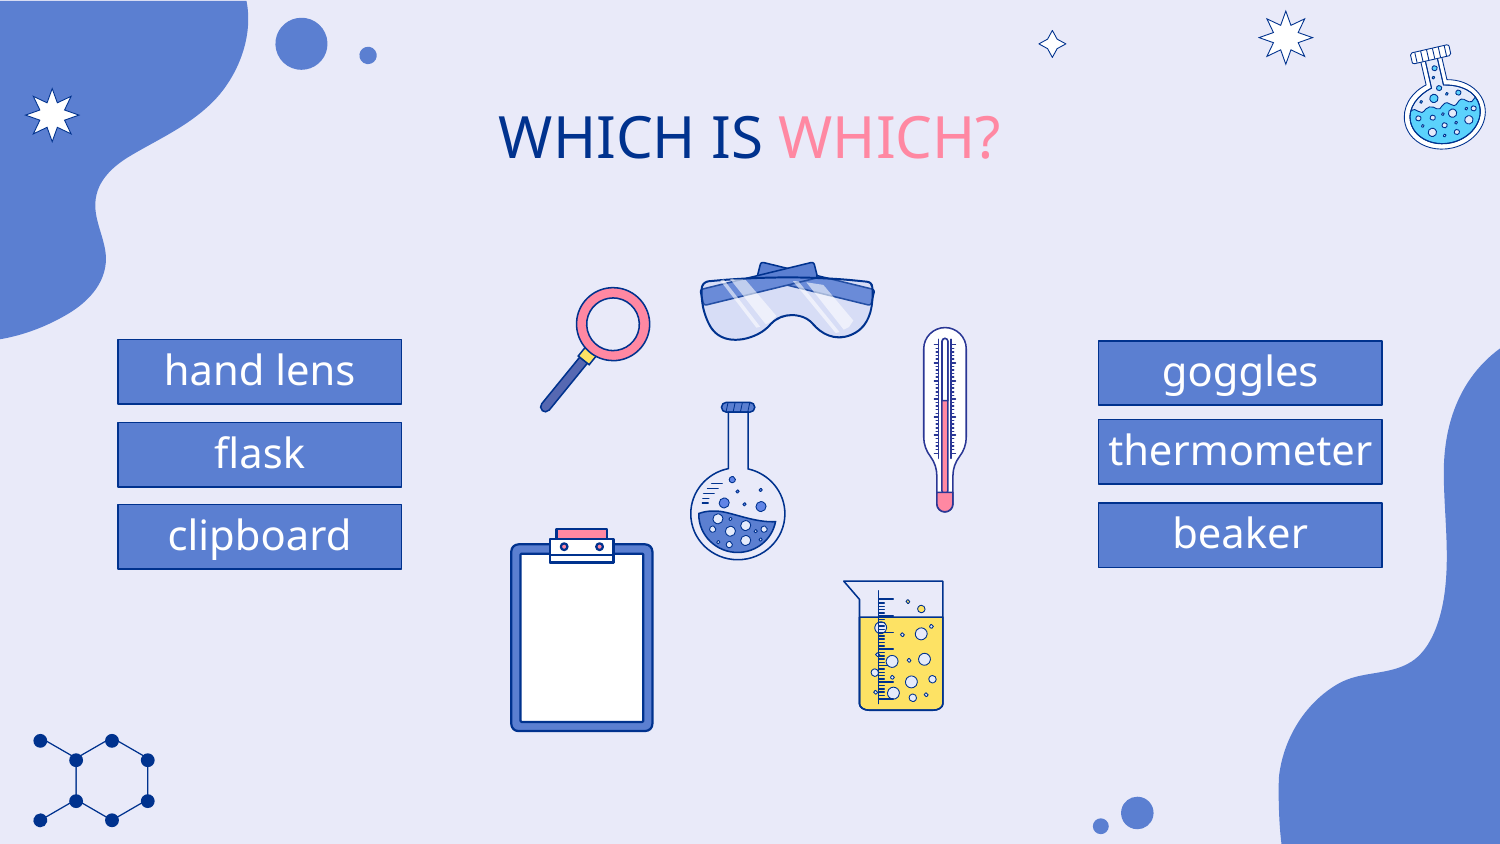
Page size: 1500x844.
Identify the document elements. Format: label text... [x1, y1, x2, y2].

title WHICH IS WHICH? [118, 88, 1382, 183]
title flask [118, 422, 402, 488]
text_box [539, 287, 653, 412]
title goggles [1098, 340, 1382, 406]
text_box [843, 580, 944, 711]
title thermometer [1098, 419, 1382, 485]
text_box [923, 327, 967, 513]
title beaker [1098, 502, 1382, 568]
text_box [511, 528, 653, 732]
title clipboard [118, 504, 402, 569]
title hand lens [118, 339, 402, 404]
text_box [690, 402, 786, 560]
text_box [699, 261, 875, 342]
